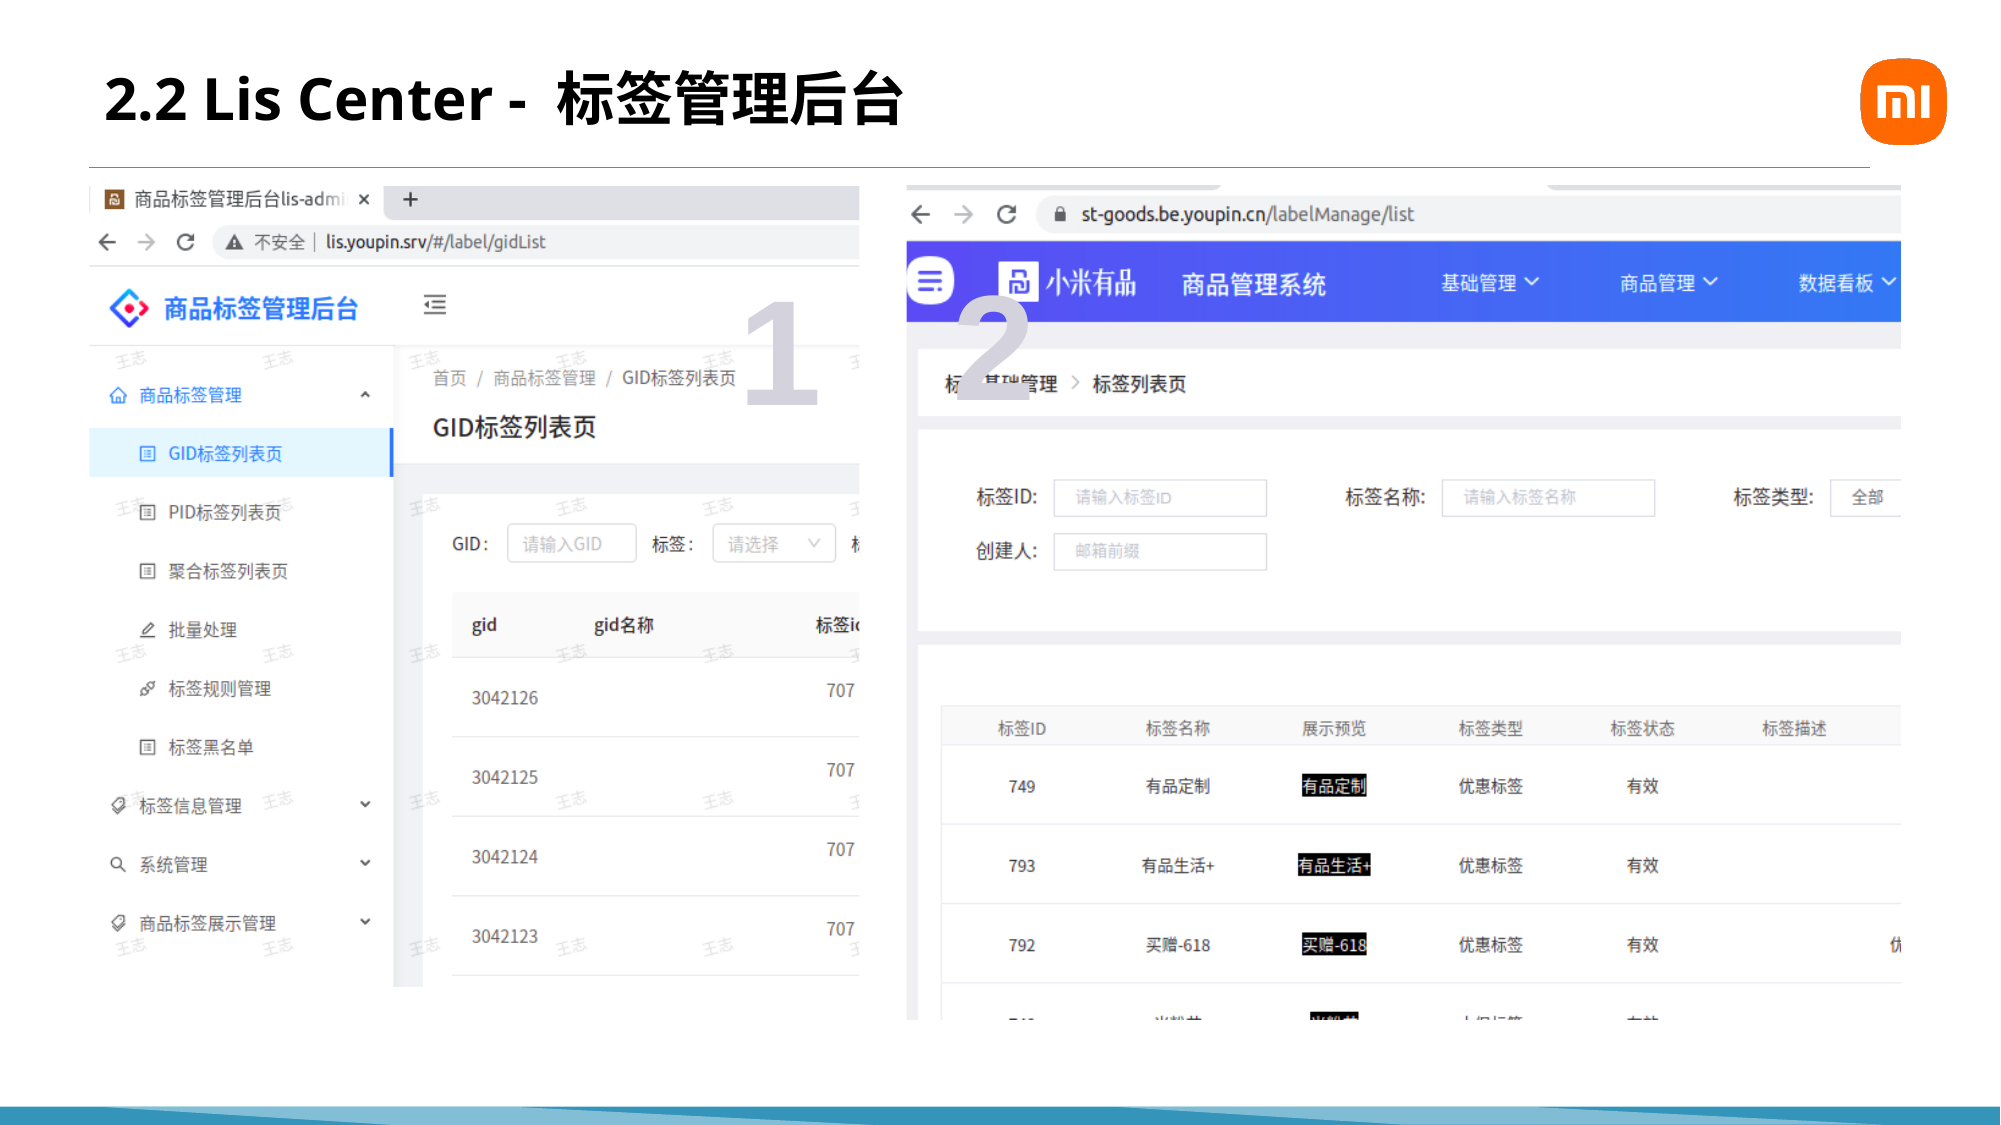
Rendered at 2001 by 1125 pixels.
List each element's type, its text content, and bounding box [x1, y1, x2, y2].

title 2.2 Lis Center - 标签管理后台 [89, 34, 1871, 169]
picture [89, 185, 860, 987]
picture [906, 9, 1996, 1021]
